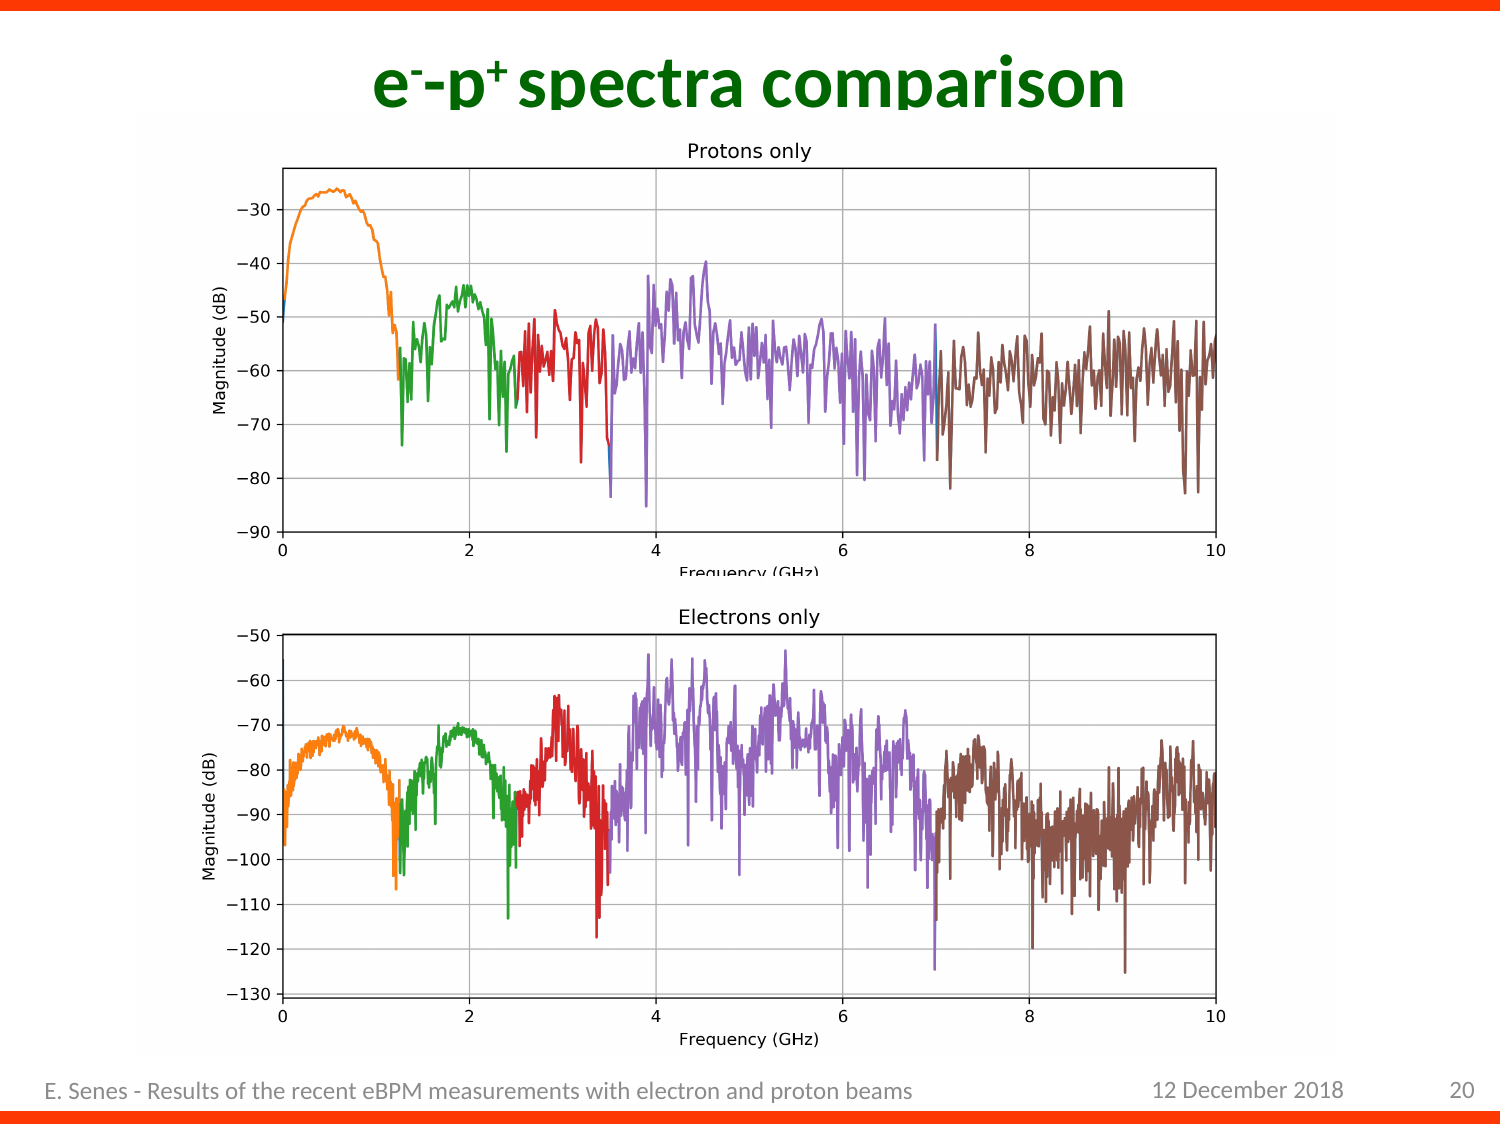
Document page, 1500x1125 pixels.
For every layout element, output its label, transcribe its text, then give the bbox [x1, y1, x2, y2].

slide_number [1009, 1058, 1360, 1119]
picture [131, 110, 1336, 1058]
title e--p+ spectra comparison [75, 19, 1425, 137]
footer E. Senes - Results of the recent eBPM measurements with electron and proton beams [29, 1059, 994, 1120]
slide_number 19 [1376, 1058, 1490, 1119]
